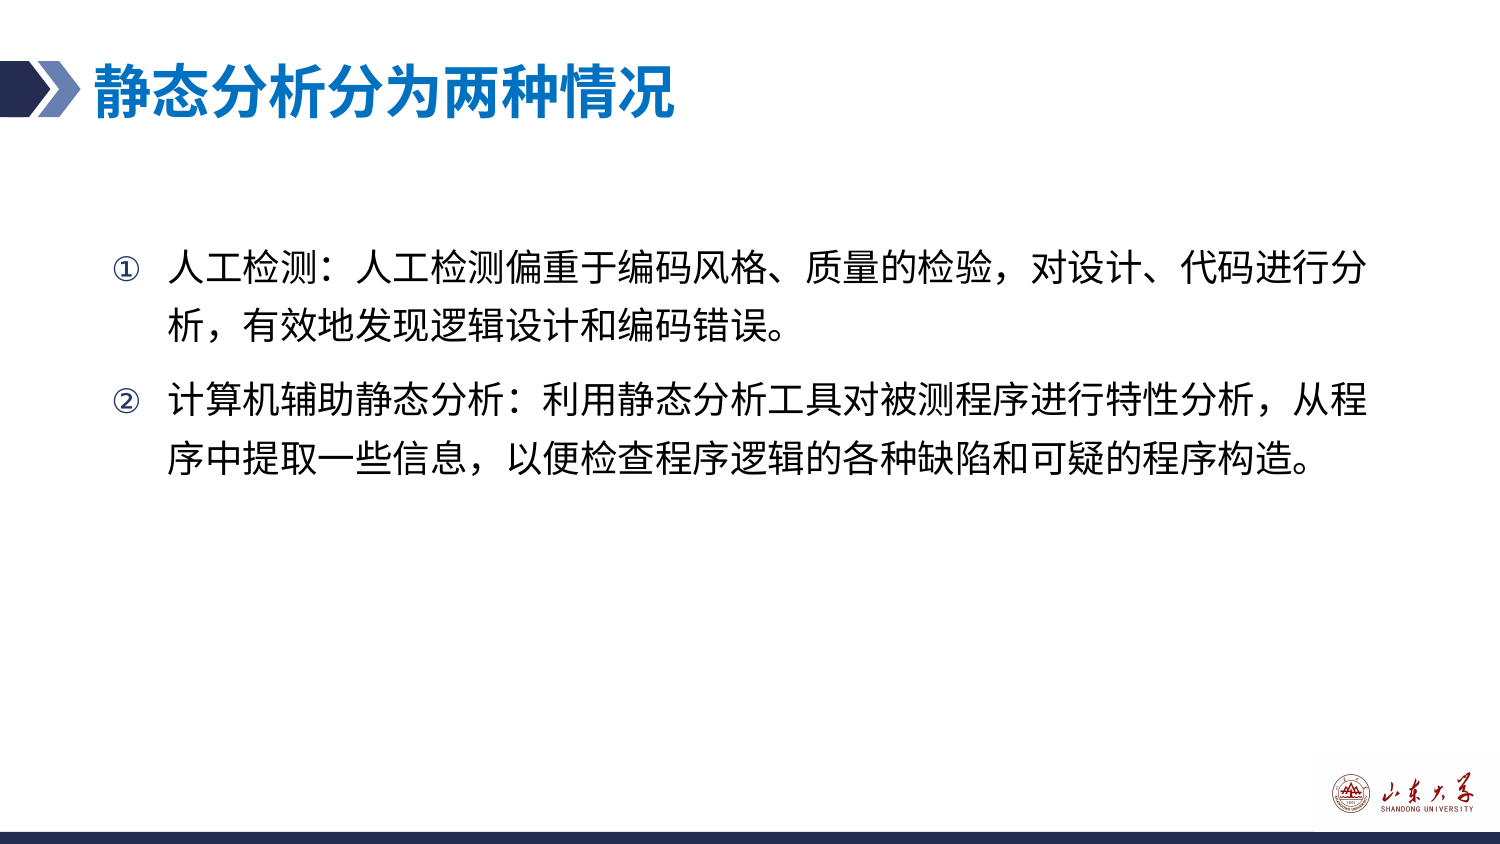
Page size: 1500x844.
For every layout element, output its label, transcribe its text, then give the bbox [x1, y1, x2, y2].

list 人工检测：人工检测偏重于编码风格、质量的检验，对设计、代码进行分析，有效地发现逻辑设计和编码错误。 计算机辅助静态分析：利用静态分析工具对被测程序进行特性分析，从程序中提取一些信息，以便检查程序逻辑的各种缺陷和可疑的程序构造。 [96, 222, 1417, 526]
title 静态分析分为两种情况 [78, 60, 803, 130]
